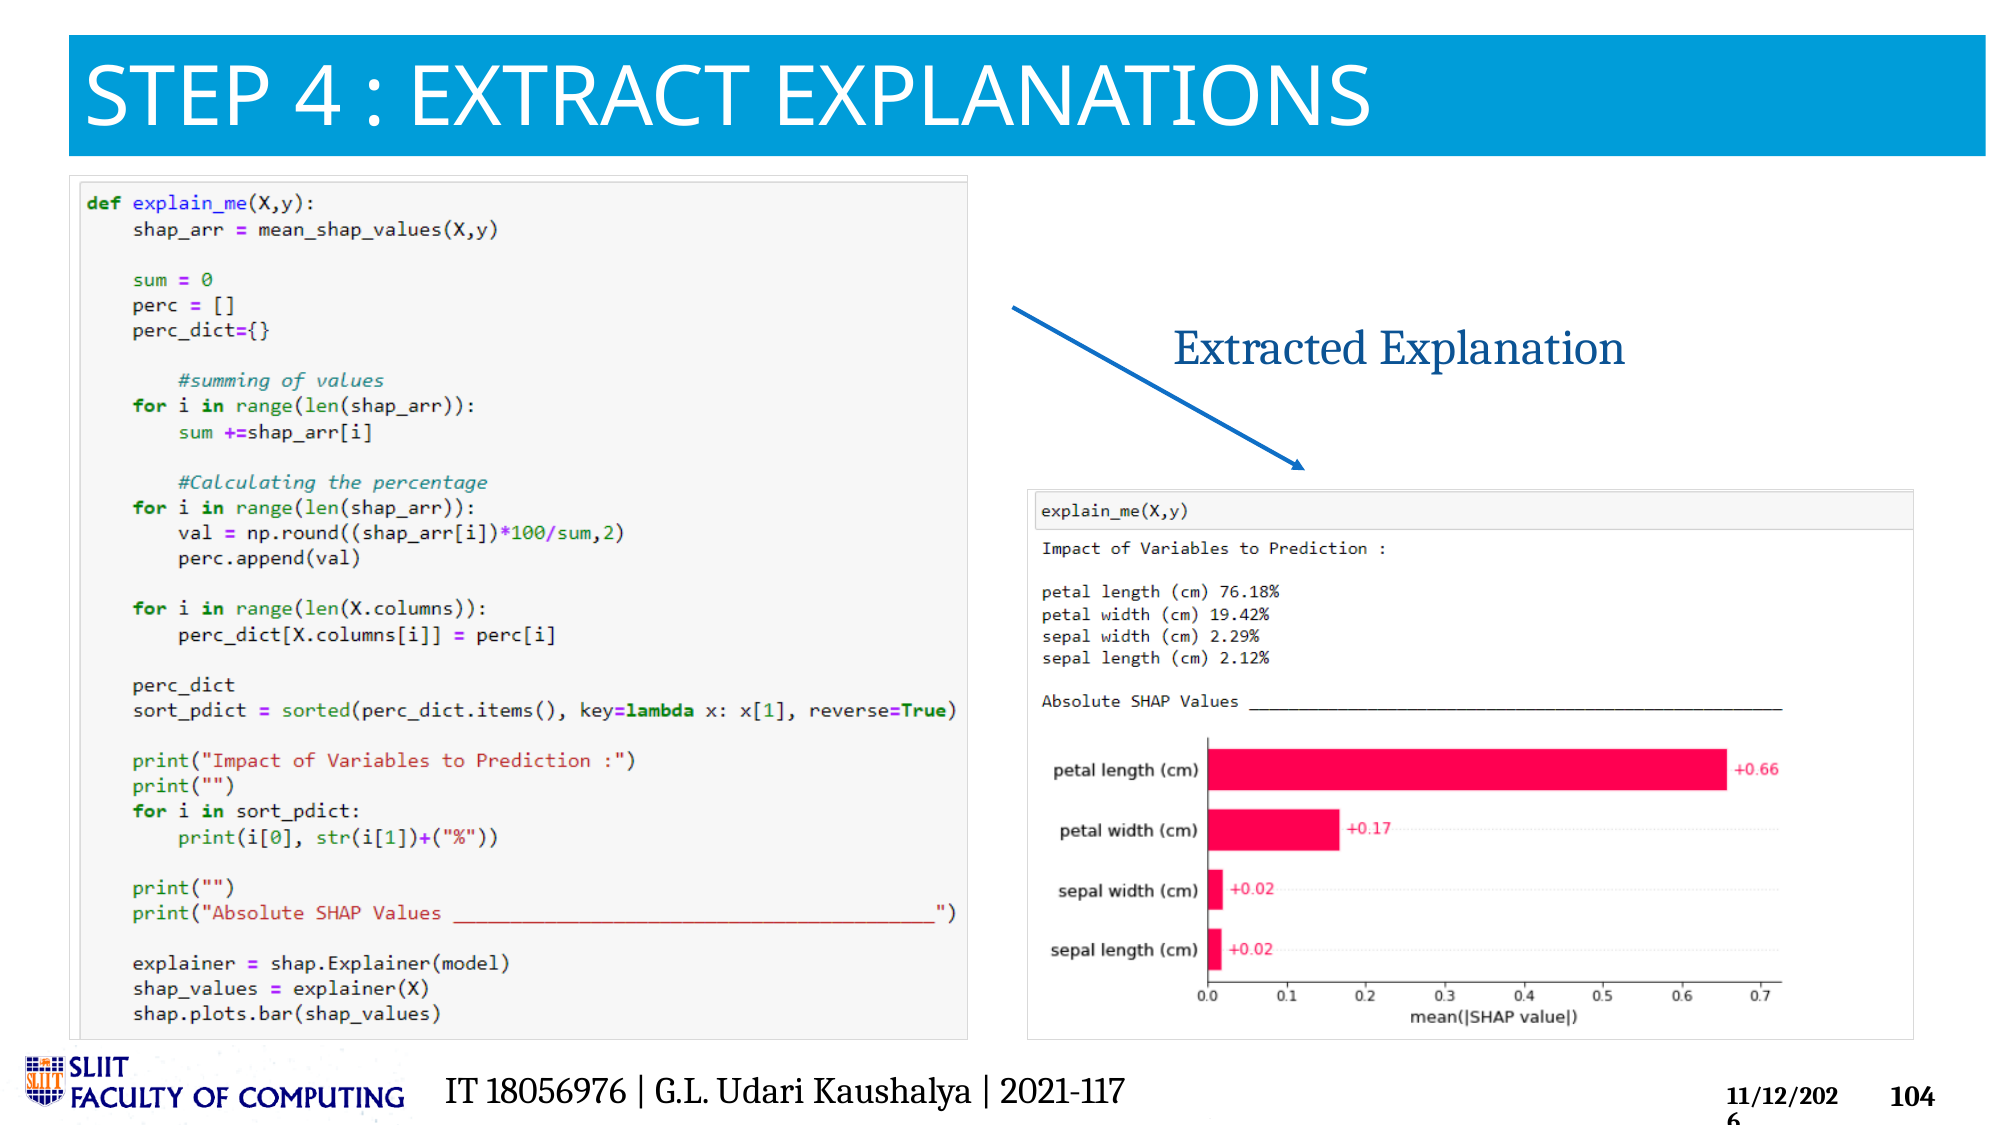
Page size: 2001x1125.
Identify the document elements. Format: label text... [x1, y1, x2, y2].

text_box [1012, 306, 1306, 471]
picture [68, 174, 969, 1040]
text_box Step 4 : extract explanations [69, 35, 1986, 157]
text_box IT 18056976 | G.L. Udari Kaushalya | 2021-117 [430, 1058, 1405, 1119]
text_box Extracted Explanation [1306, 307, 1831, 382]
picture [1027, 489, 1914, 1040]
picture [0, 1045, 413, 1125]
